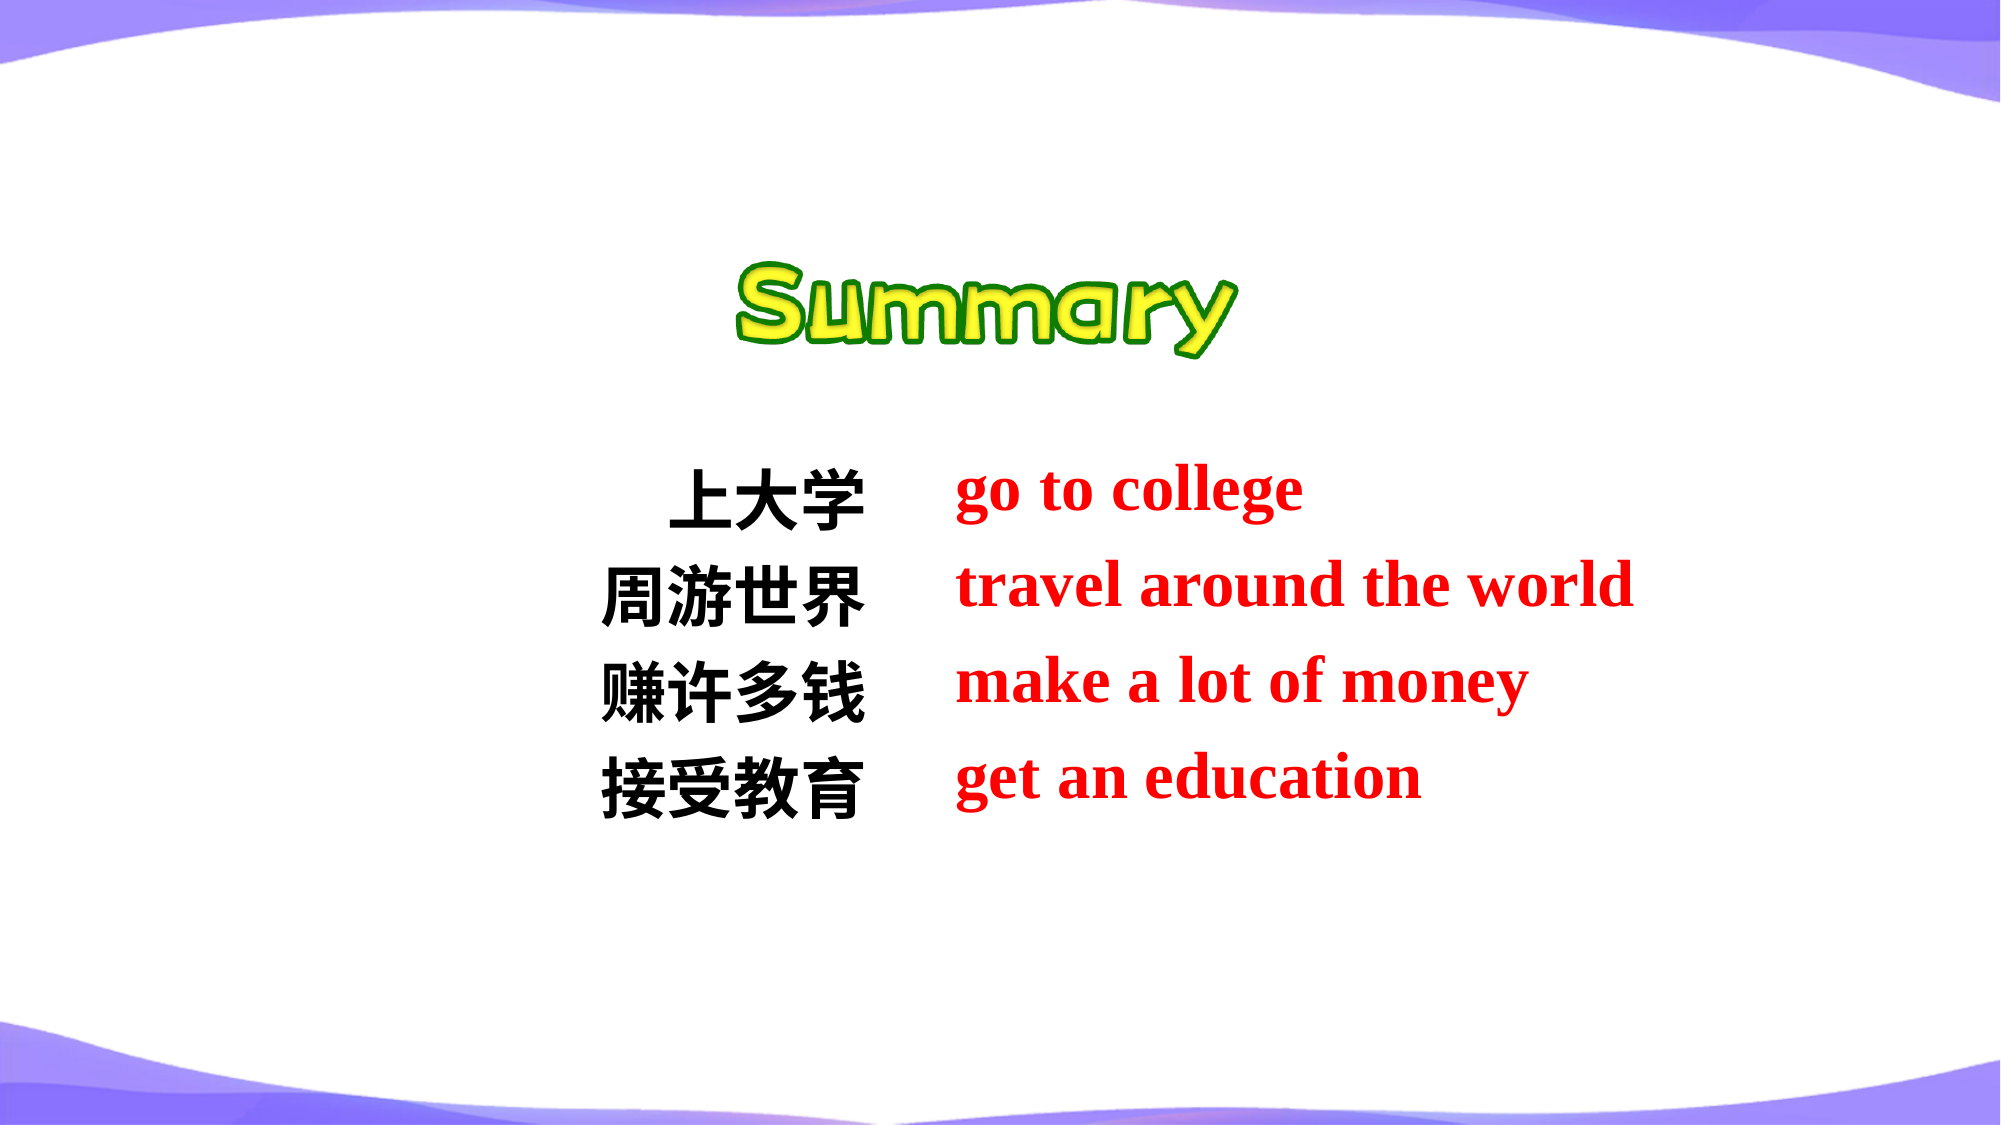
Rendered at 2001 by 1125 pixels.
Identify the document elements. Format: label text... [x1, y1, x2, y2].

text_box 上大学 周游世界 赚许多钱 接受教育 [480, 435, 882, 835]
text_box go to college travel around the world make a lot of money get an education [940, 420, 1686, 820]
picture [0, 0, 2001, 1125]
